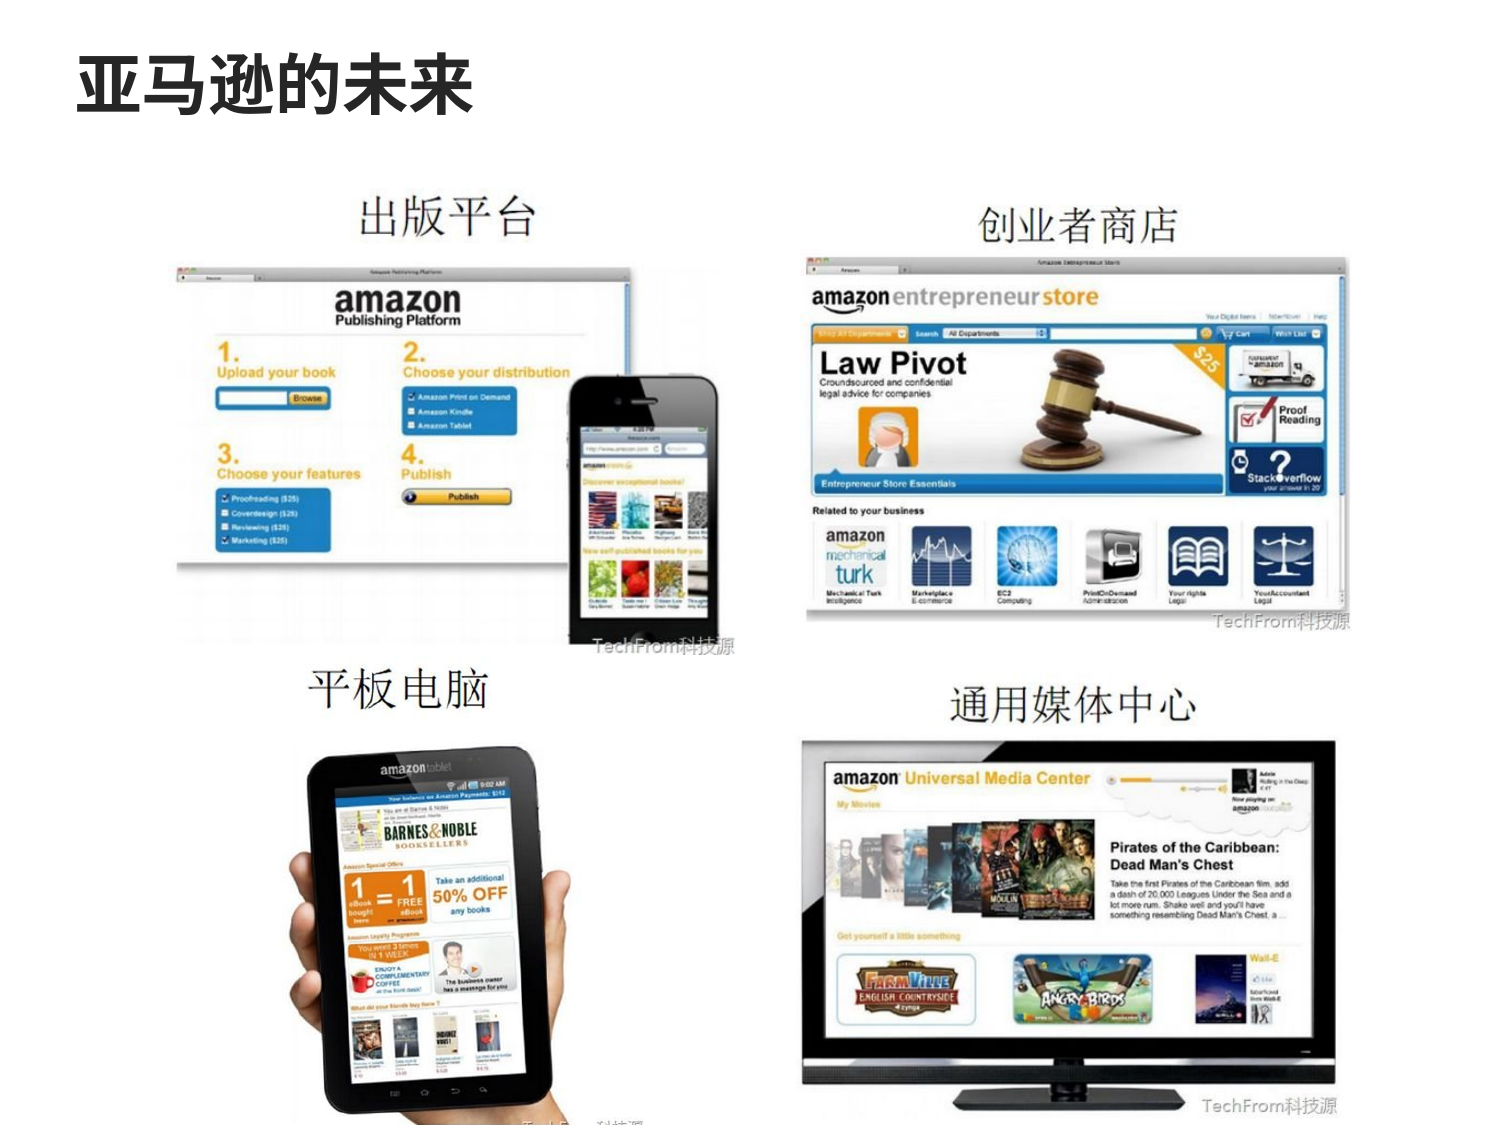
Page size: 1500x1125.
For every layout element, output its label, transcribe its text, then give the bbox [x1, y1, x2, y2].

text_box 亚马逊的未来 [60, 35, 491, 130]
picture [767, 667, 1372, 1125]
picture [784, 196, 1360, 633]
picture [152, 187, 739, 1125]
